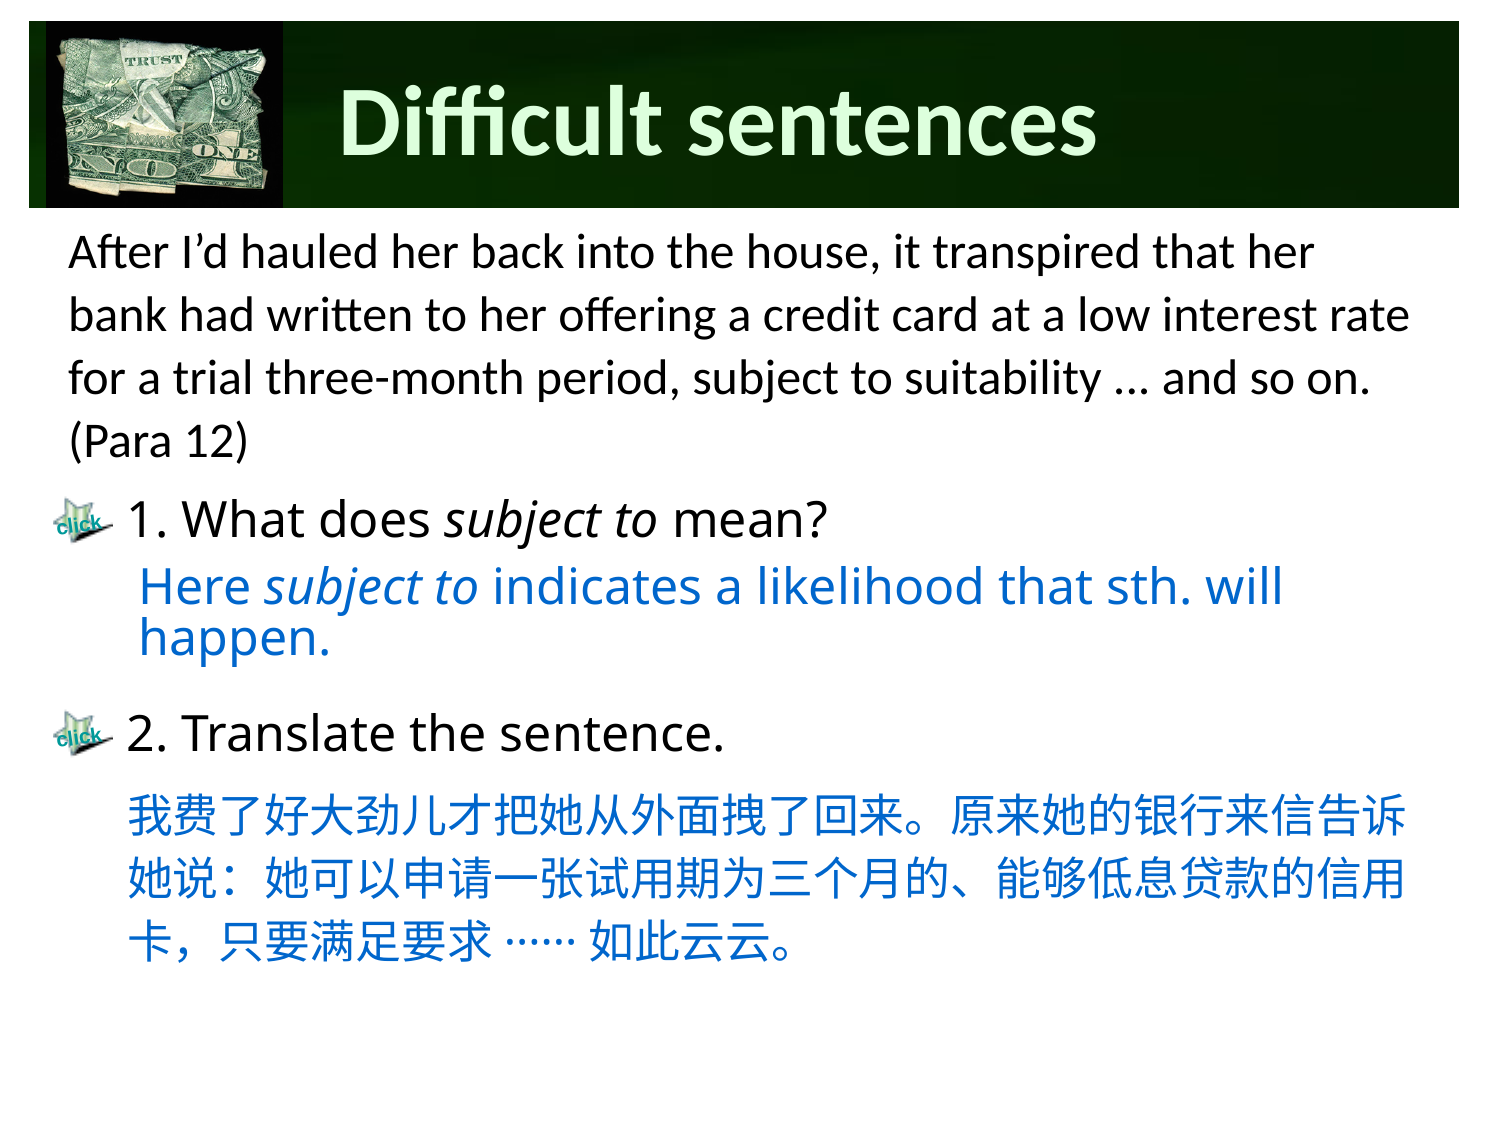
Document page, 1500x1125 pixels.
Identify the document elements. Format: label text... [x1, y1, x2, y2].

text_box 2. Translate the sentence. [111, 694, 1187, 770]
text_box 1. What does subject to mean? [112, 479, 1046, 555]
text_box 我费了好大劲儿才把她从外面拽了回来。原来她的银行来信告诉她说：她可以申请一张试用期为三个月的、能够低息贷款的信用卡，只要满足要求······如此云云。 [112, 771, 1424, 976]
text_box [40, 703, 125, 764]
list After I’d hauled her back into the house, it transpired that her bank had written to her offering a credit card at a low interest rate for a trial three-month period, subject to suitability ... and so on. (Para 12) [53, 218, 1436, 480]
text_box Here subject to indicates a likelihood that sth. will happen. [123, 556, 1448, 673]
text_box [40, 491, 125, 552]
picture [29, 21, 1459, 209]
